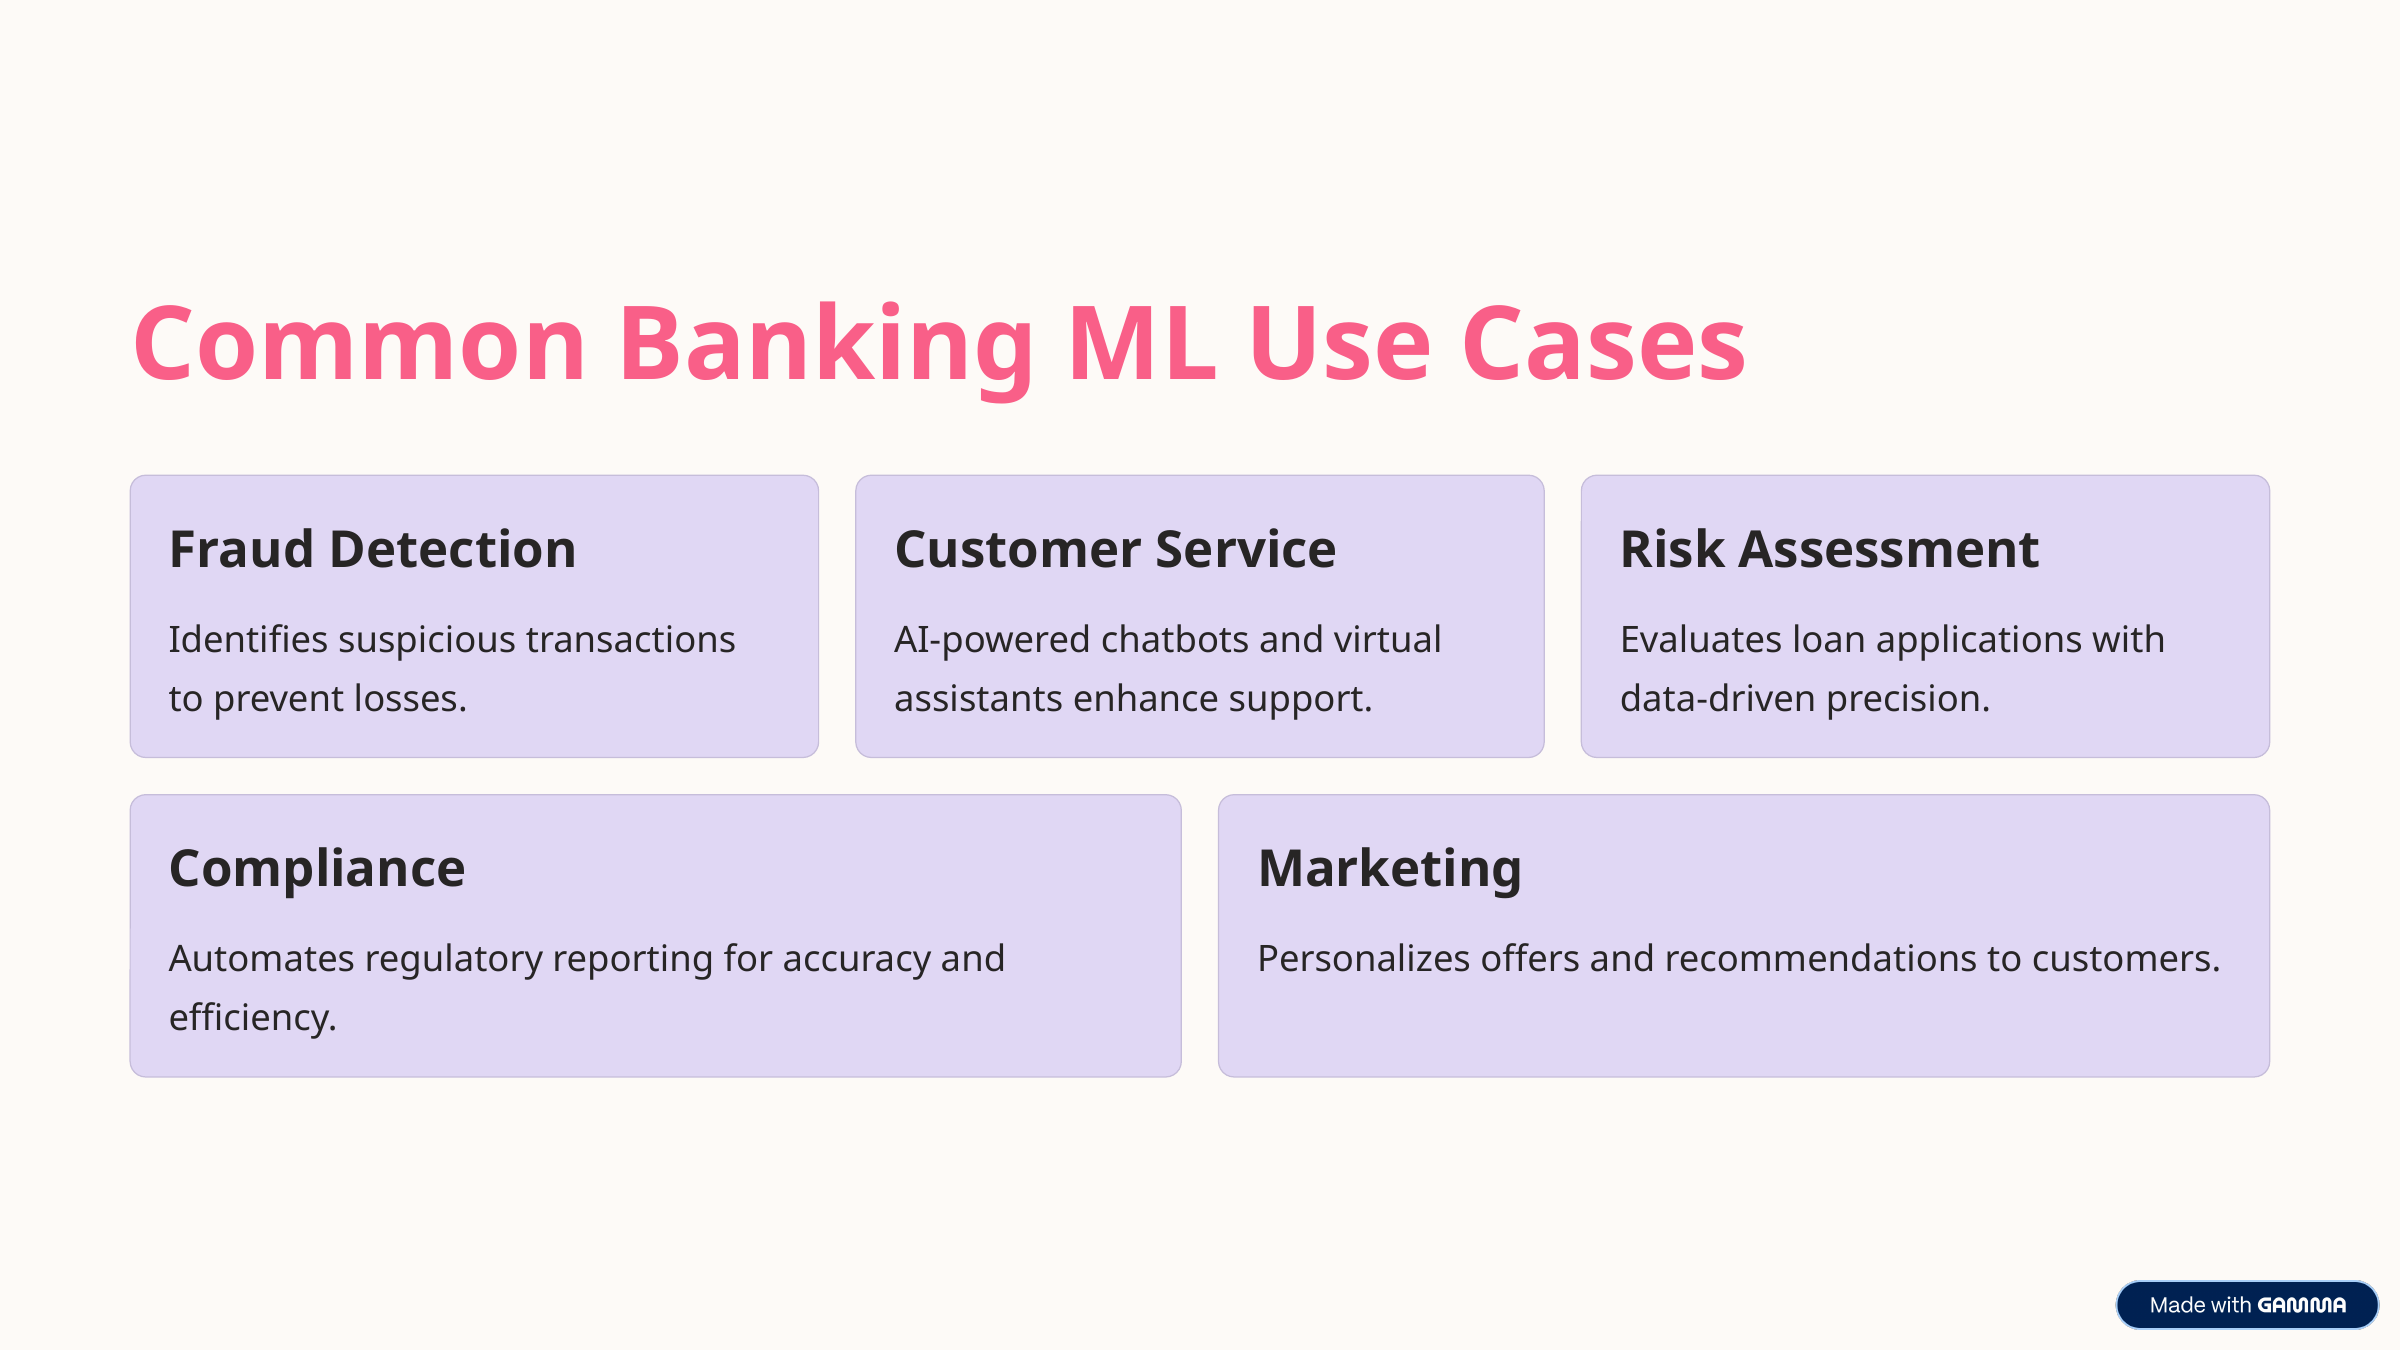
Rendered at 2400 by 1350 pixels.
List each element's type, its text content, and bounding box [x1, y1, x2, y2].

text_box Automates regulatory reporting for accuracy and efficiency. [168, 919, 1143, 1039]
text_box Common Banking ML Use Cases [130, 272, 1638, 401]
text_box Customer Service [894, 513, 1406, 578]
text_box [855, 475, 1545, 758]
text_box [1218, 794, 2270, 1077]
text_box Marketing [1257, 833, 1769, 898]
text_box Personalizes offers and recommendations to customers. [1256, 919, 2232, 1039]
text_box Evaluates loan applications with data-driven precision. [1619, 599, 2232, 719]
text_box Risk Assessment [1619, 513, 2132, 578]
text_box Compliance [168, 833, 681, 898]
text_box Identifies suspicious transactions to prevent losses. [168, 599, 781, 719]
text_box [1581, 475, 2270, 758]
picture [2106, 1271, 2389, 1339]
text_box AI-powered chatbots and virtual assistants enhance support. [894, 599, 1506, 719]
text_box [130, 475, 819, 758]
text_box Fraud Detection [168, 513, 681, 578]
text_box [130, 794, 1182, 1077]
